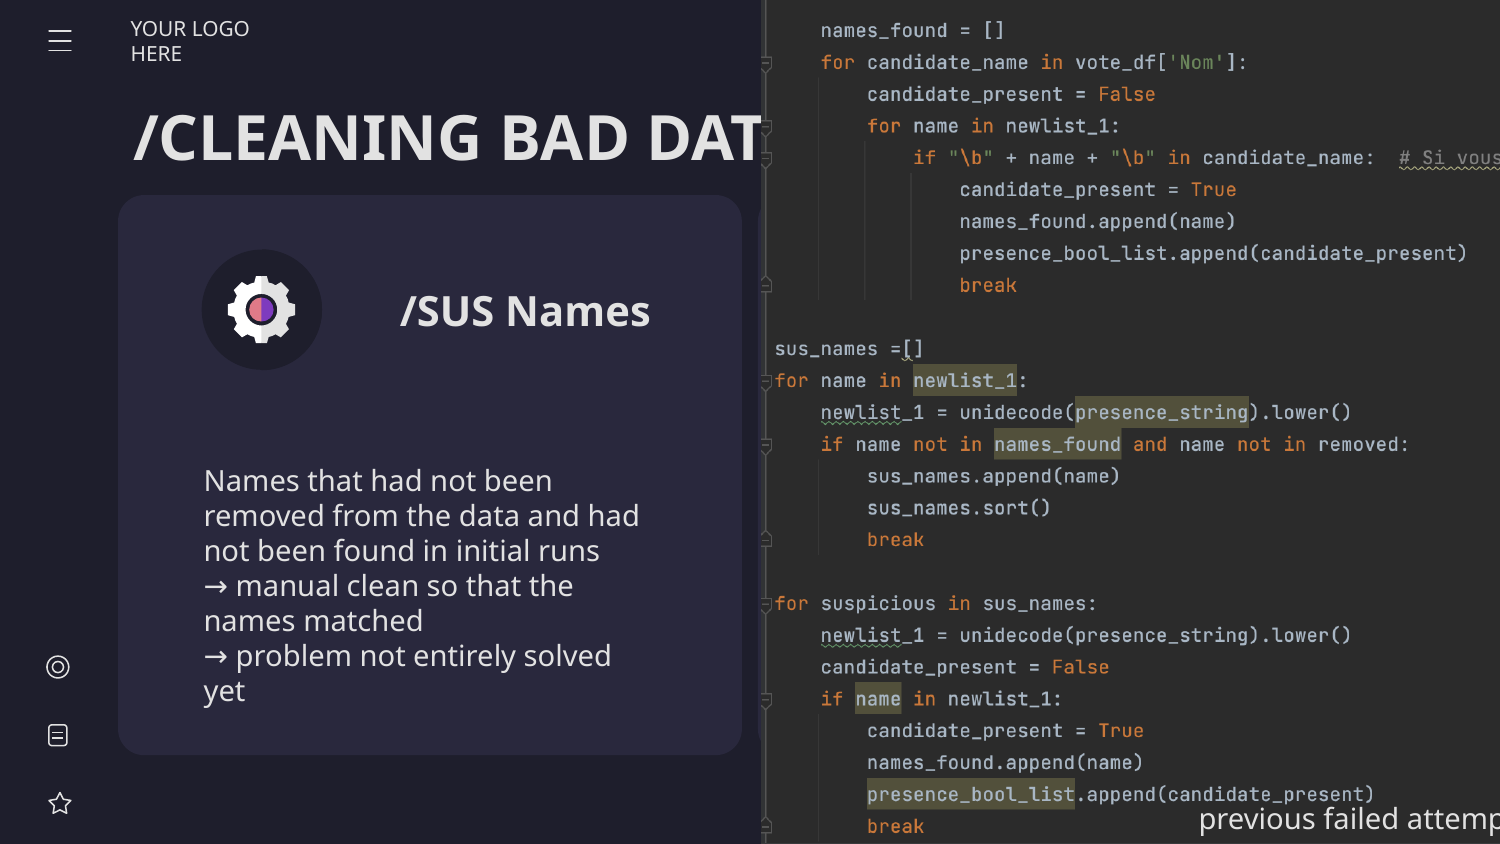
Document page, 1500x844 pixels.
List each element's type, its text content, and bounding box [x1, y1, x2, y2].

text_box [200, 249, 323, 371]
title /CLEANING BAD DATA [118, 88, 756, 183]
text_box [227, 275, 296, 344]
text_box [48, 30, 72, 51]
text_box [46, 27, 74, 32]
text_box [46, 655, 72, 814]
text_box YOUR LOGO HERE [130, 17, 306, 64]
picture [761, 0, 1500, 844]
subtitle Names that had not been removed from the data and had not been found in initial runs → manual clean so that the names matched → problem not entirely solved yet [188, 480, 672, 690]
subtitle /SUS Names [384, 271, 756, 348]
